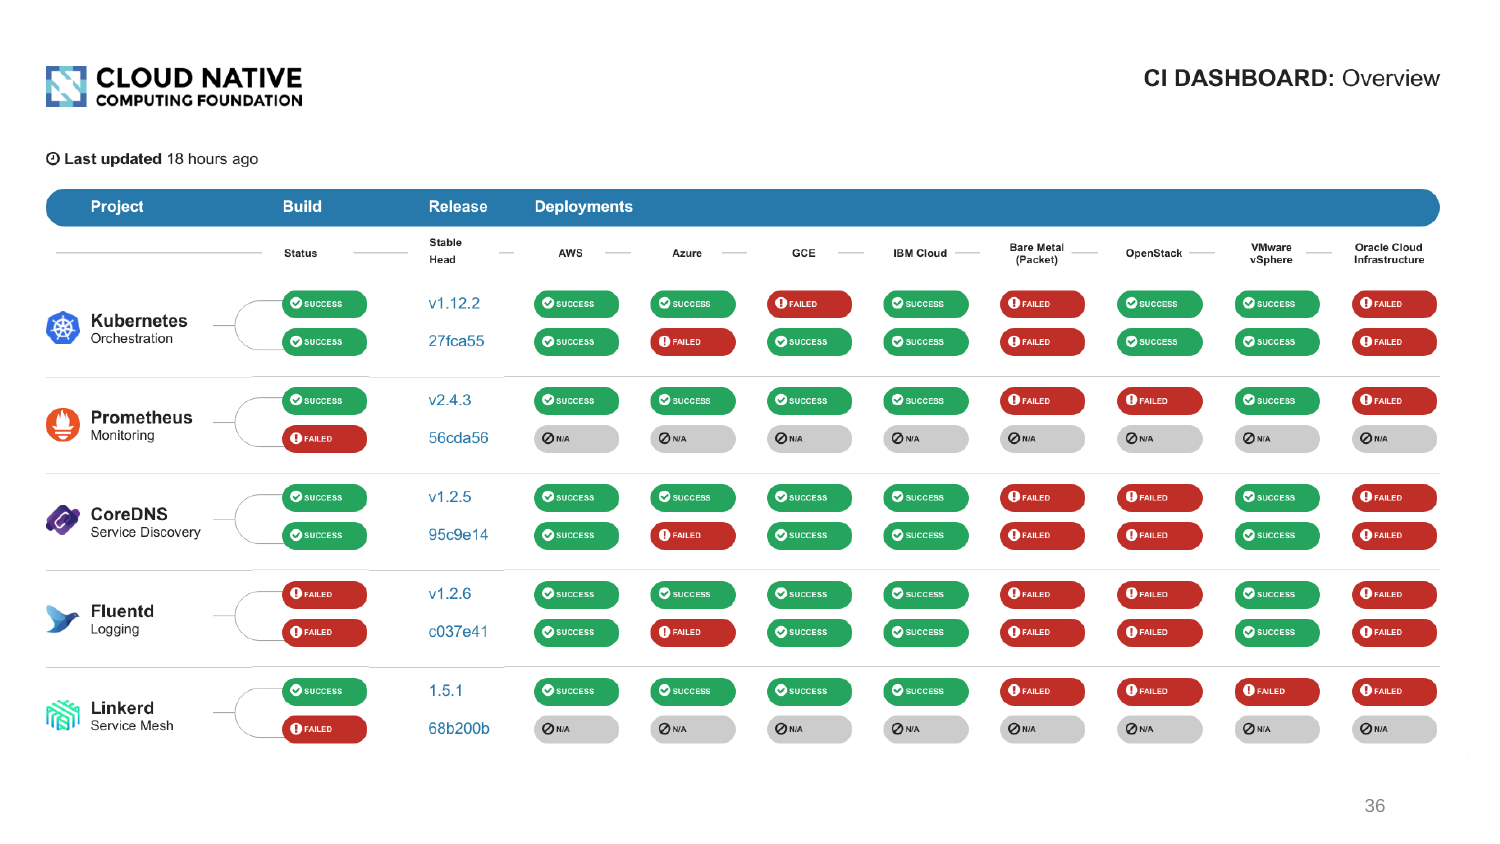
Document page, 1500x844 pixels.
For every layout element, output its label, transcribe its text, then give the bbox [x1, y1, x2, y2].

text_box ‹#› [1059, 782, 1397, 827]
picture [24, 48, 1469, 758]
